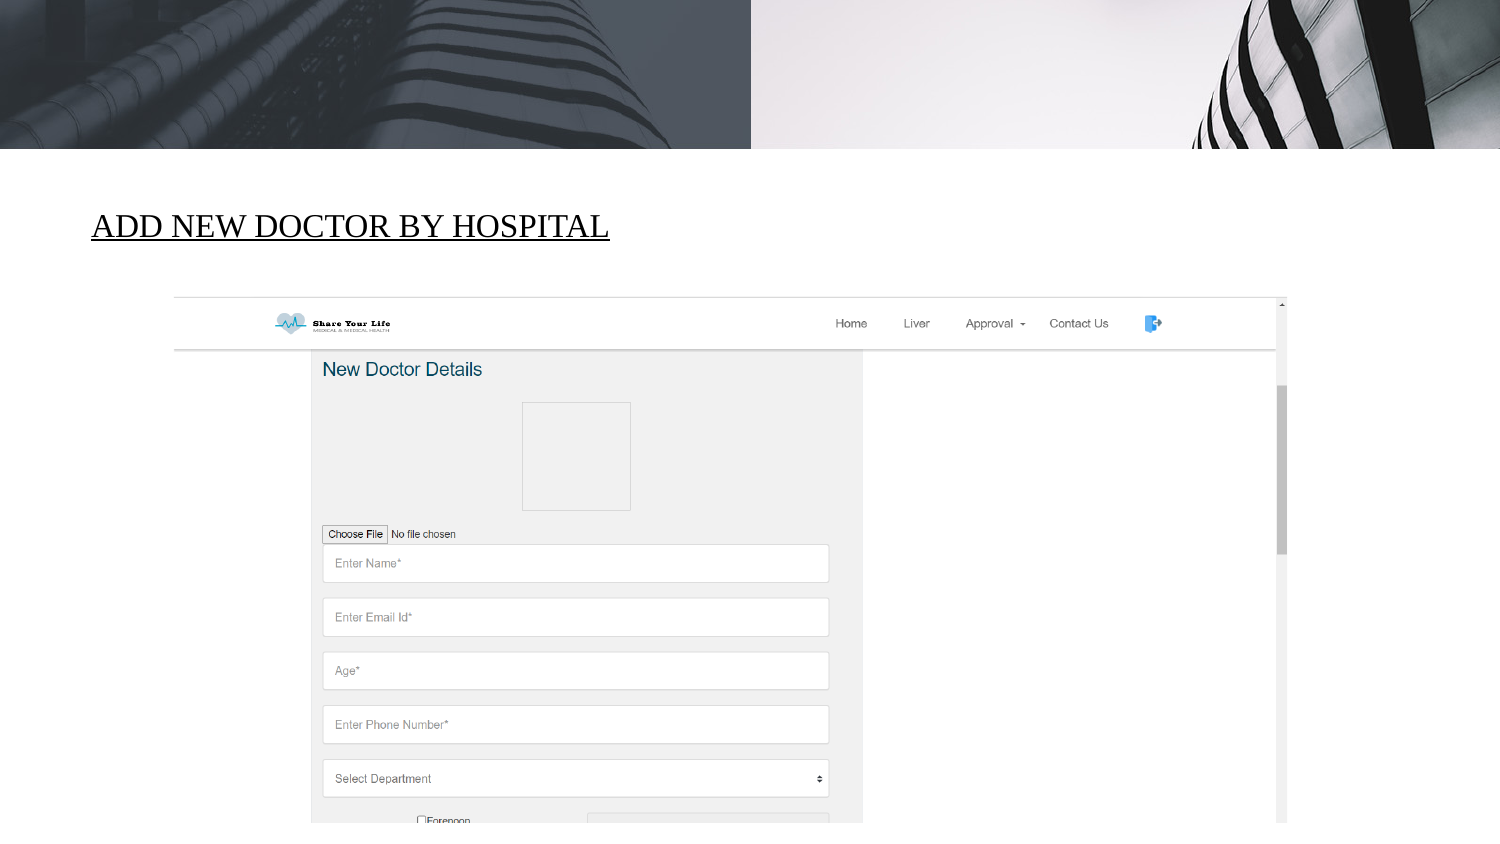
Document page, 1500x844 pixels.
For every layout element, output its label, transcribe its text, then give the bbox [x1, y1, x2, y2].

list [173, 296, 1288, 823]
text_box ADD NEW DOCTOR BY HOSPITAL [76, 196, 626, 251]
picture [0, 0, 1500, 844]
